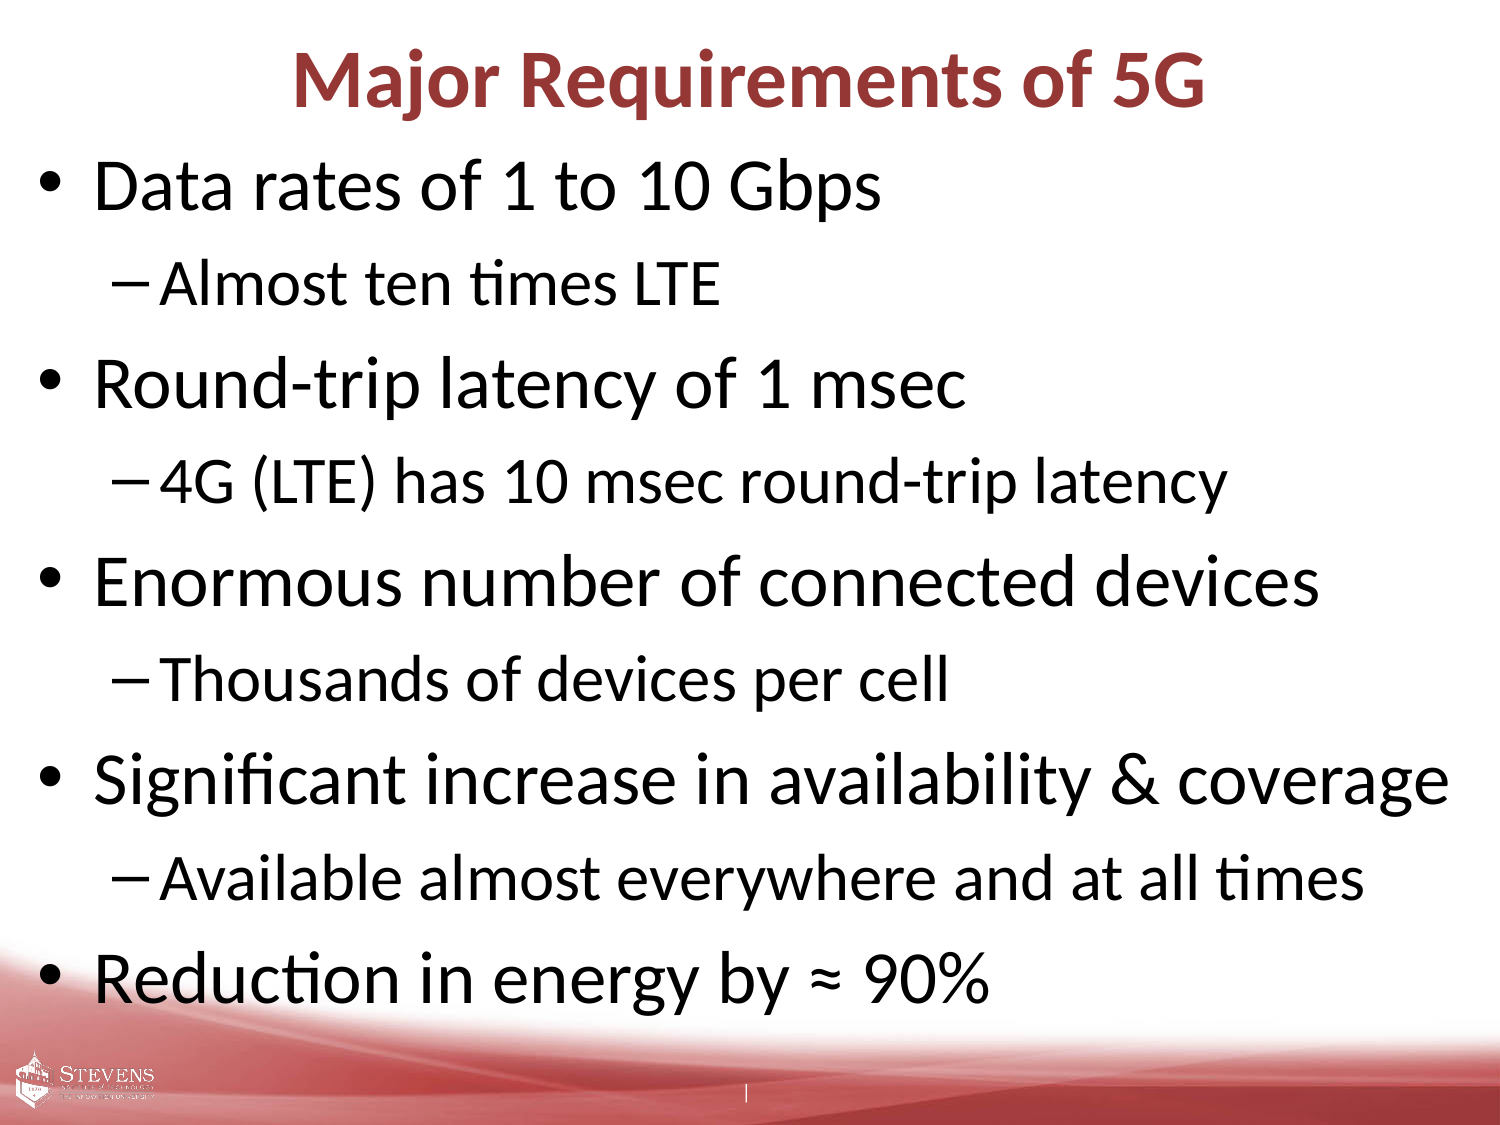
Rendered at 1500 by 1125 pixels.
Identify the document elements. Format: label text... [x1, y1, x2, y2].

picture [0, 0, 1500, 1125]
title Major Requirements of 5G [74, 19, 1426, 127]
list Data rates of 1 to 10 Gbps Almost ten times LTE Round-trip latency of 1 msec 4G (LTE) has 10 msec round-trip latency Enormous number of connected devices Thousands of devices per cell Significant increase in availability & coverage Available almost everywhere and at all times Reduction in energy by ≈ 90% [22, 127, 1478, 1033]
